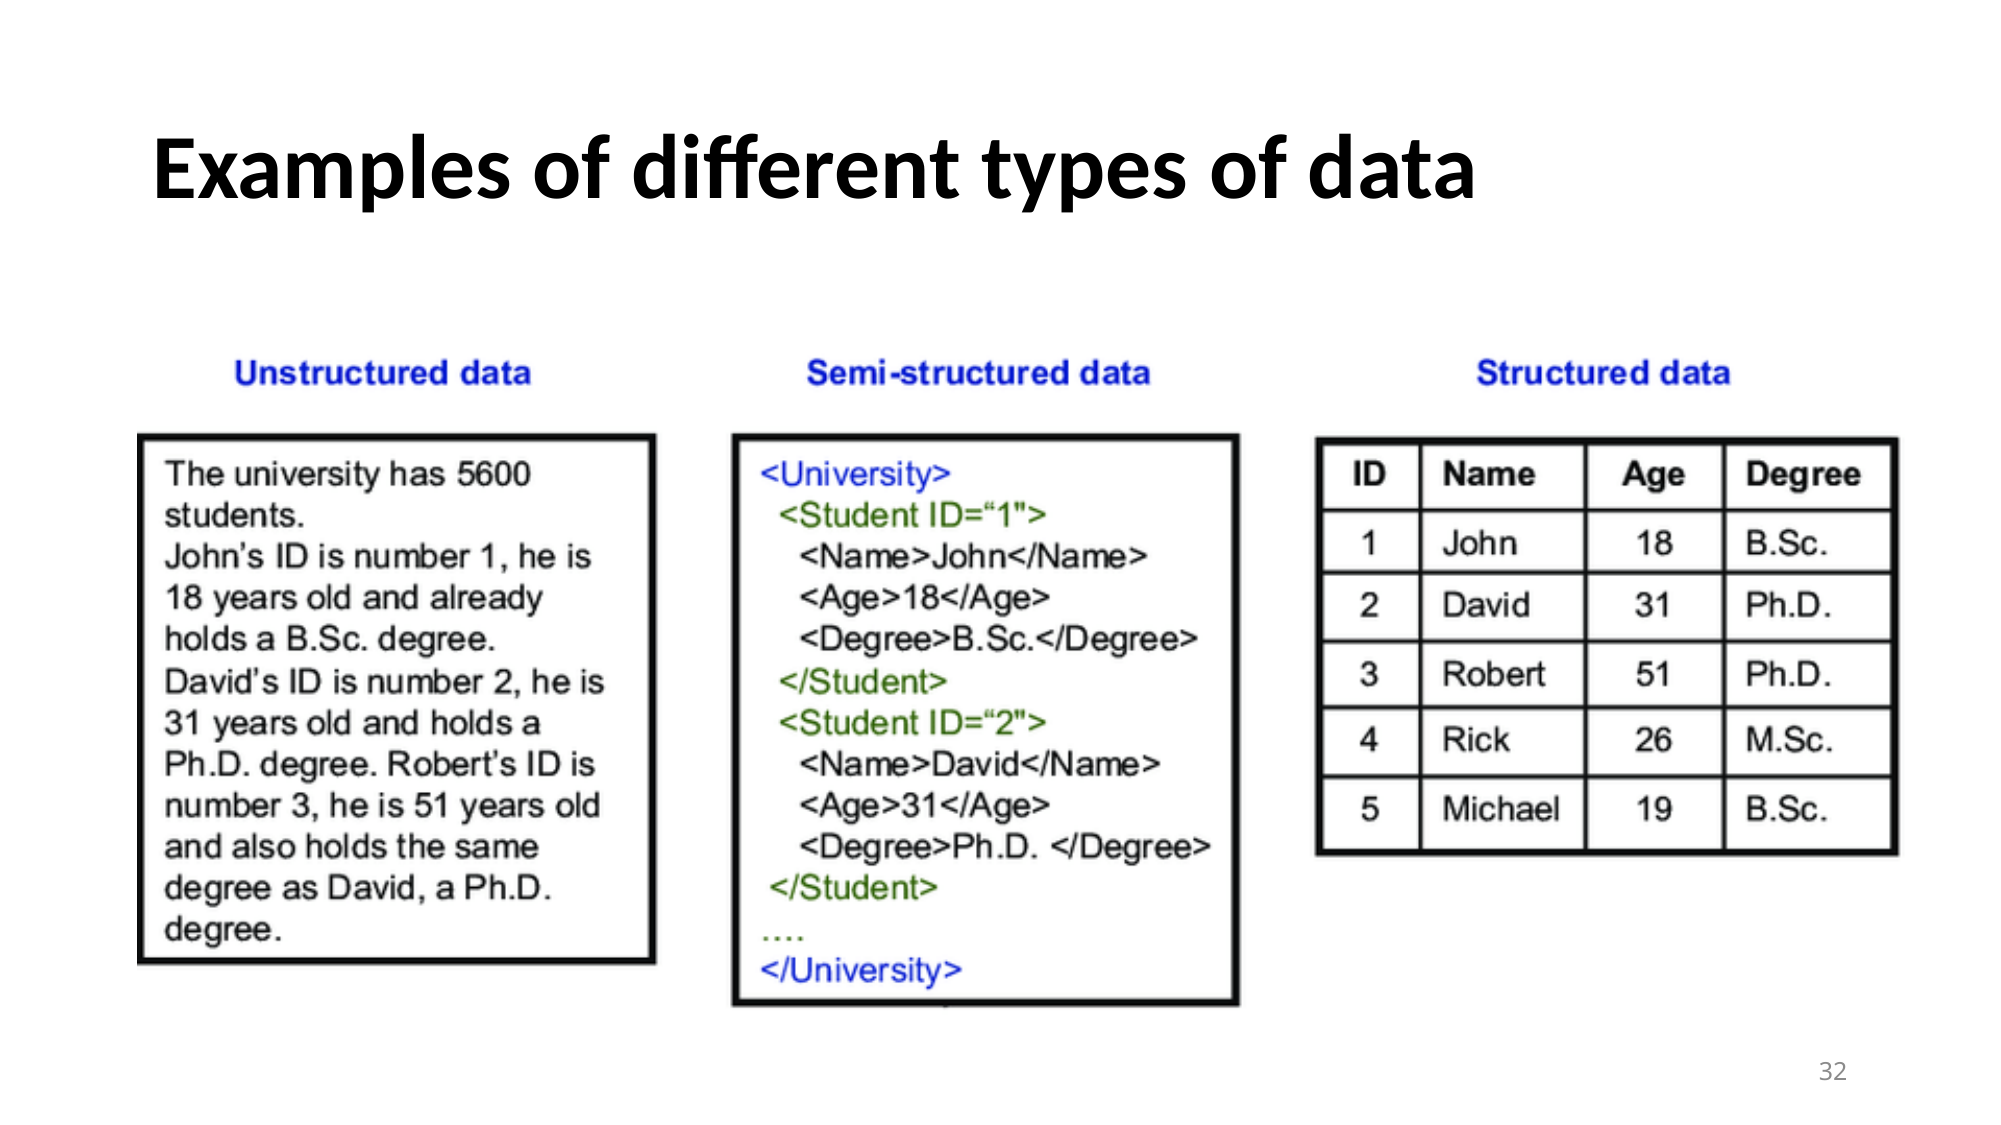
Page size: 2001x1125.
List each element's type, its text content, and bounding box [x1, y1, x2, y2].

title Examples of different types of data [137, 59, 1863, 278]
slide_number 32 [1412, 1042, 1863, 1103]
picture [137, 340, 1909, 1029]
